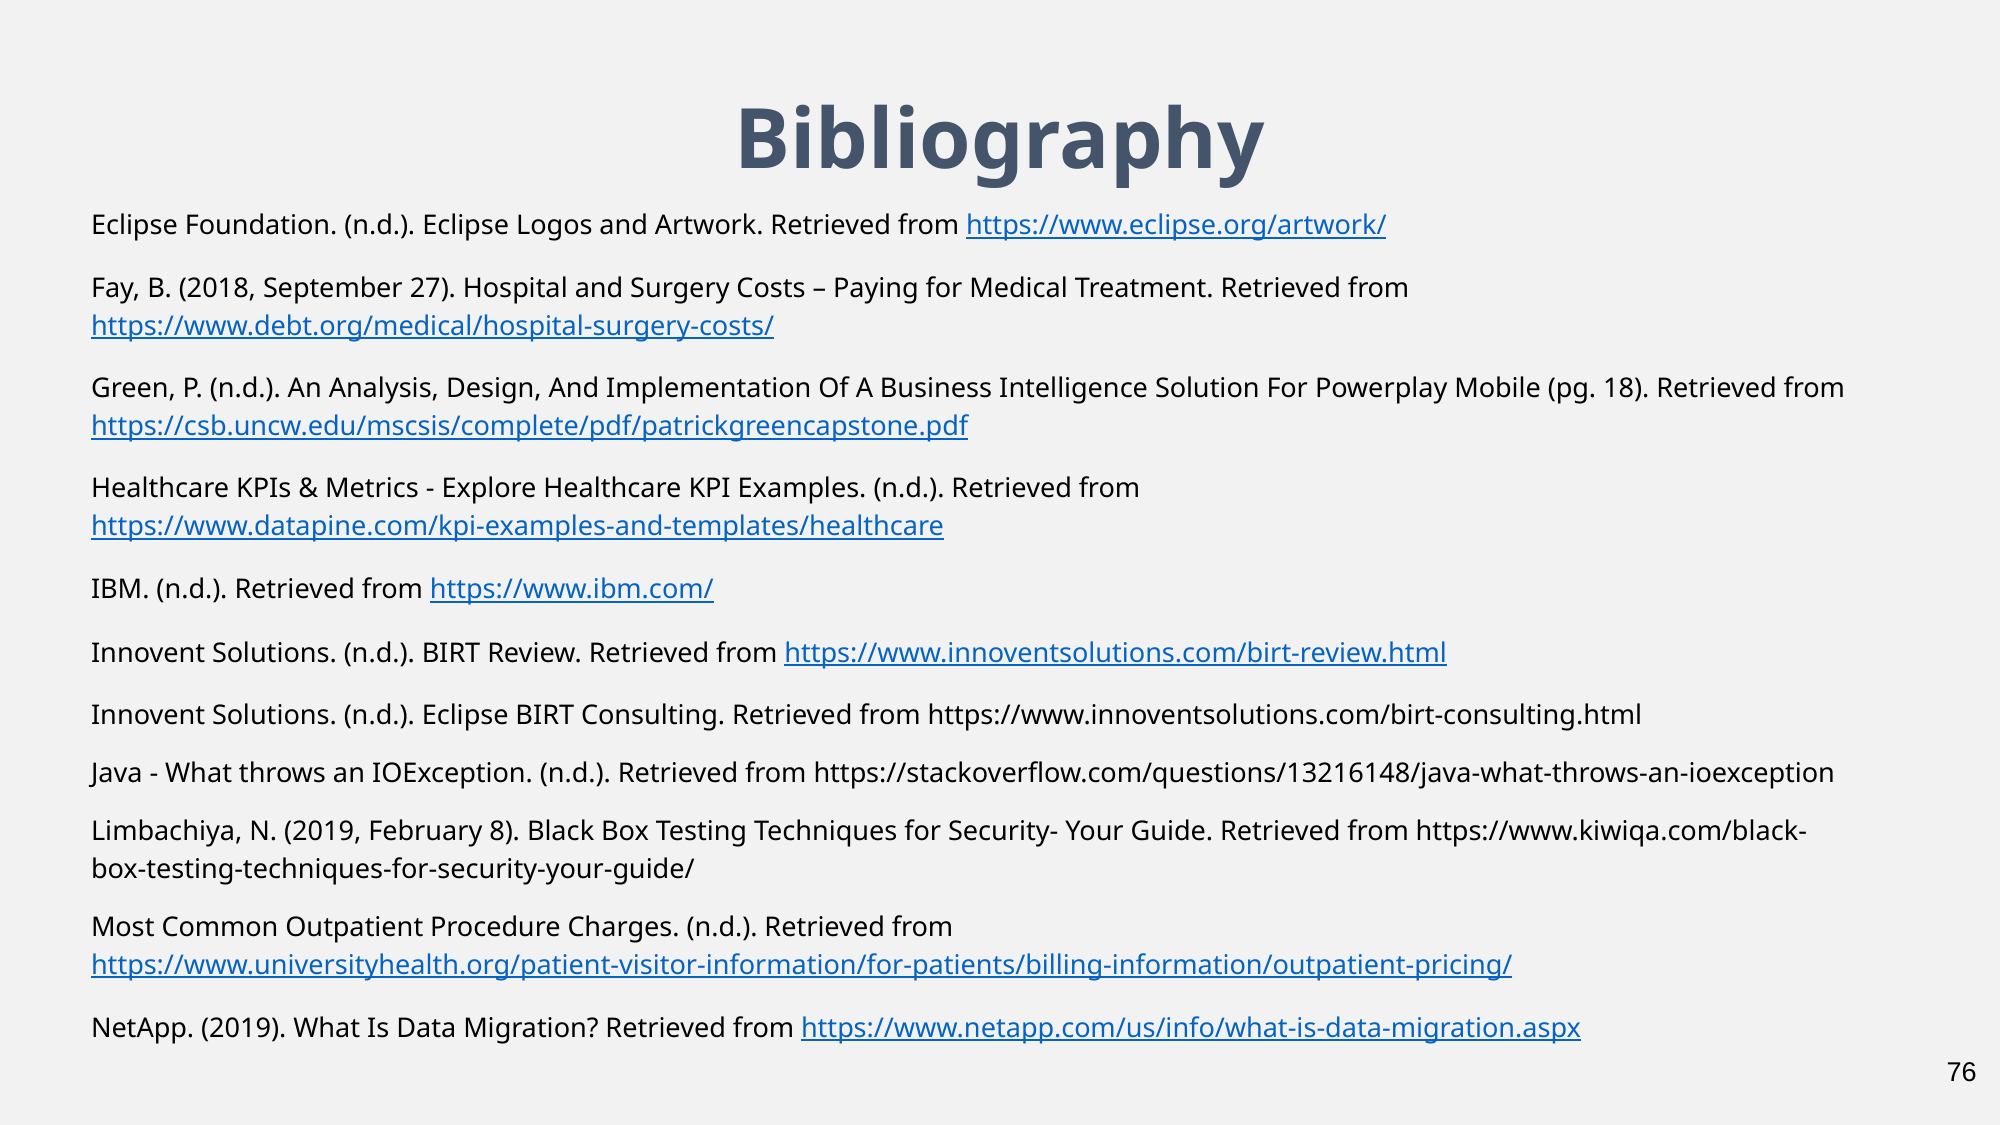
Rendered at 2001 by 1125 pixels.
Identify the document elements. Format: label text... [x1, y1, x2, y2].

list Eclipse Foundation. (n.d.). Eclipse Logos and Artwork. Retrieved from https://www.eclipse.org/artwork/ Fay, B. (2018, September 27). Hospital and Surgery Costs – Paying for Medical Treatment. Retrieved from https://www.debt.org/medical/hospital-surgery-costs/ Green, P. (n.d.). An Analysis, Design, And Implementation Of A Business Intelligence Solution For Powerplay Mobile (pg. 18). Retrieved from https://csb.uncw.edu/mscsis/complete/pdf/patrickgreencapstone.pdf Healthcare KPIs & Metrics - Explore Healthcare KPI Examples. (n.d.). Retrieved from https://www.datapine.com/kpi-examples-and-templates/healthcare IBM. (n.d.). Retrieved from https://www.ibm.com/ Innovent Solutions. (n.d.). BIRT Review. Retrieved from https://www.innoventsolutions.com/birt-review.html Innovent Solutions. (n.d.). Eclipse BIRT Consulting. Retrieved from https://www.innoventsolutions.com/birt-consulting.html Java - What throws an IOException. (n.d.). Retrieved from https://stackoverflow.com/questions/13216148/java-what-throws-an-ioexception Limbachiya, N. (2019, February 8). Black Box Testing Techniques for Security- Your Guide. Retrieved from https://www.kiwiqa.com/black-box-testing-techniques-for-security-your-guide/ Most Common Outpatient Procedure Charges. (n.d.). Retrieved from https://www.universityhealth.org/patient-visitor-information/for-patients/billing-information/outpatient-pricing/ NetApp. (2019). What Is Data Migration? Retrieved from https://www.netapp.com/us/info/what-is-data-migration.aspx [76, 187, 1877, 1125]
slide_number 76 [1871, 1038, 1992, 1125]
text_box Bibliography [0, 0, 2000, 264]
